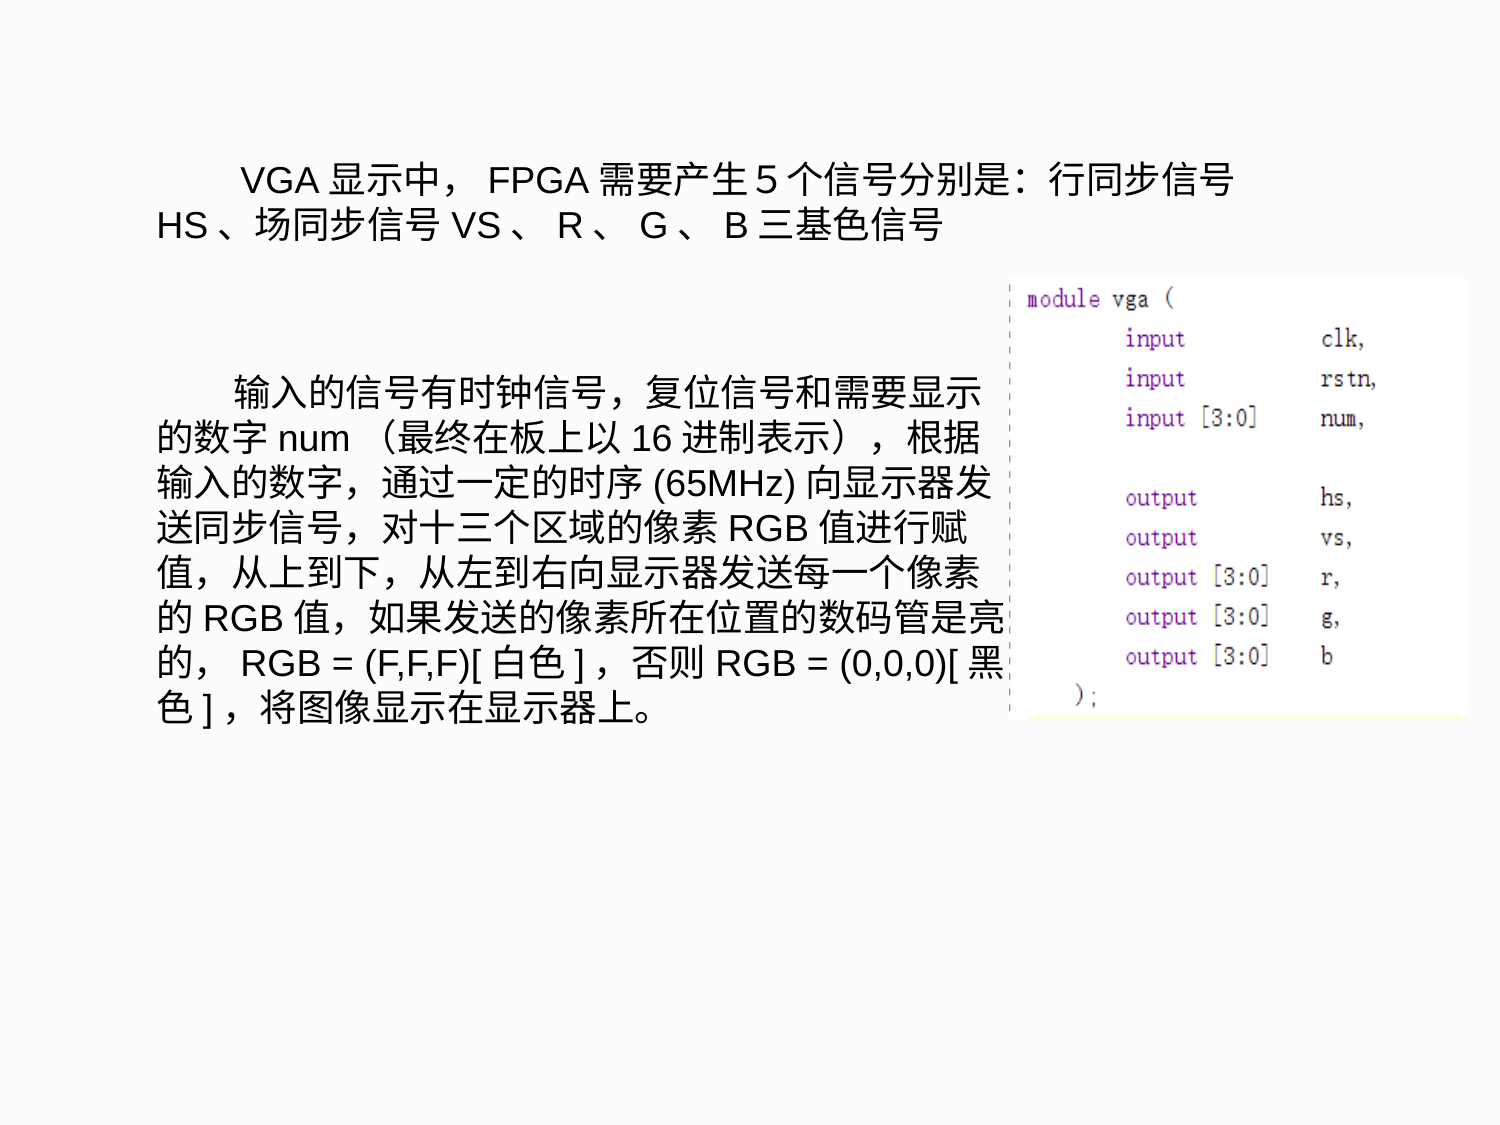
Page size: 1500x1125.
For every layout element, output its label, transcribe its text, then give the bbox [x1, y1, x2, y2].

text_box 输入的信号有时钟信号，复位信号和需要显示的数字num（最终在板上以16进制表示），根据输入的数字，通过一定的时序(65MHz)向显示器发送同步信号，对十三个区域的像素RGB值进行赋值，从上到下，从左到右向显示器发送每一个像素的RGB值，如果发送的像素所在位置的数码管是亮的，RGB = (F,F,F)[白色]，否则RGB = (0,0,0)[黑色]，将图像显示在显示器上。 [141, 361, 1022, 737]
text_box VGA显示中，FPGA需要产生５个信号分别是：行同步信号HS、场同步信号VS、R、G、B三基色信号 [141, 148, 1359, 299]
picture [1009, 278, 1467, 720]
